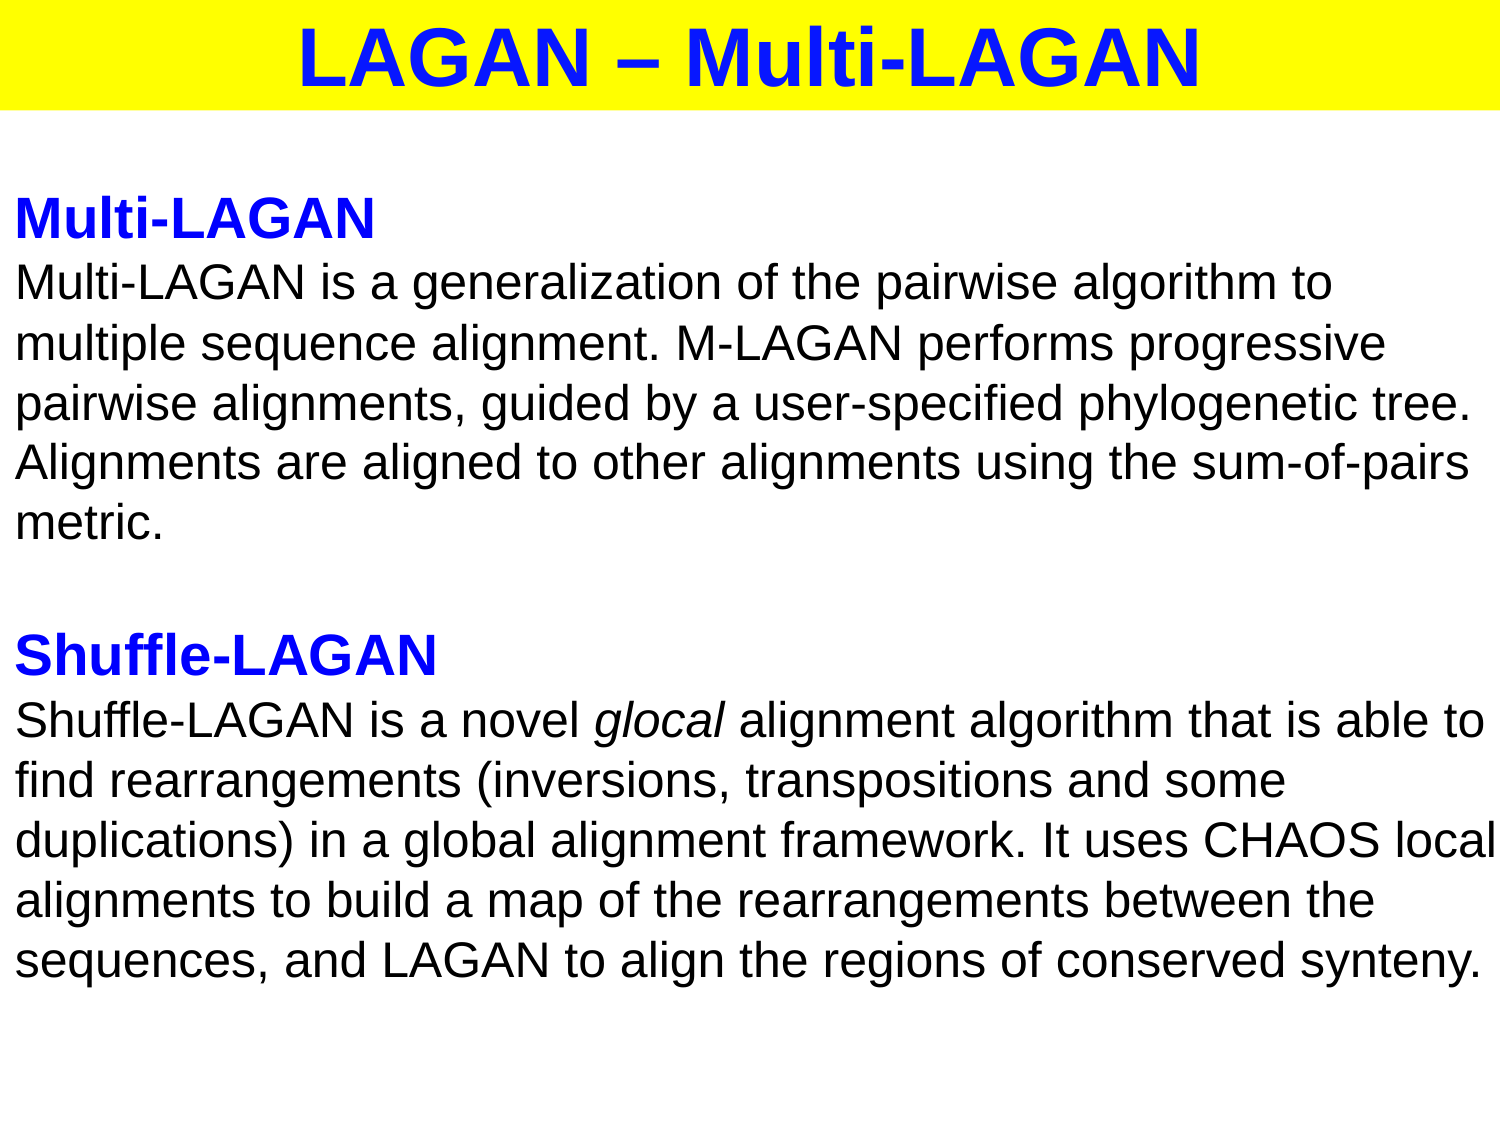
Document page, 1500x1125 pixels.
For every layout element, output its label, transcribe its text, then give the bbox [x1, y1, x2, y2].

text_box Shuffle-LAGAN Shuffle-LAGAN is a novel glocal alignment algorithm that is able to find rearrangements (inversions, transpositions and some duplications) in a global alignment framework. It uses CHAOS local alignments to build a map of the rearrangements between the sequences, and LAGAN to align the regions of conserved synteny. [0, 609, 1500, 995]
text_box Multi-LAGAN Multi-LAGAN is a generalization of the pairwise algorithm to multiple sequence alignment. M-LAGAN performs progressive pairwise alignments, guided by a user-specified phylogenetic tree. Alignments are aligned to other alignments using the sum-of-pairs metric. [0, 172, 1500, 558]
text_box LAGAN – Multi-LAGAN [0, 0, 1500, 111]
